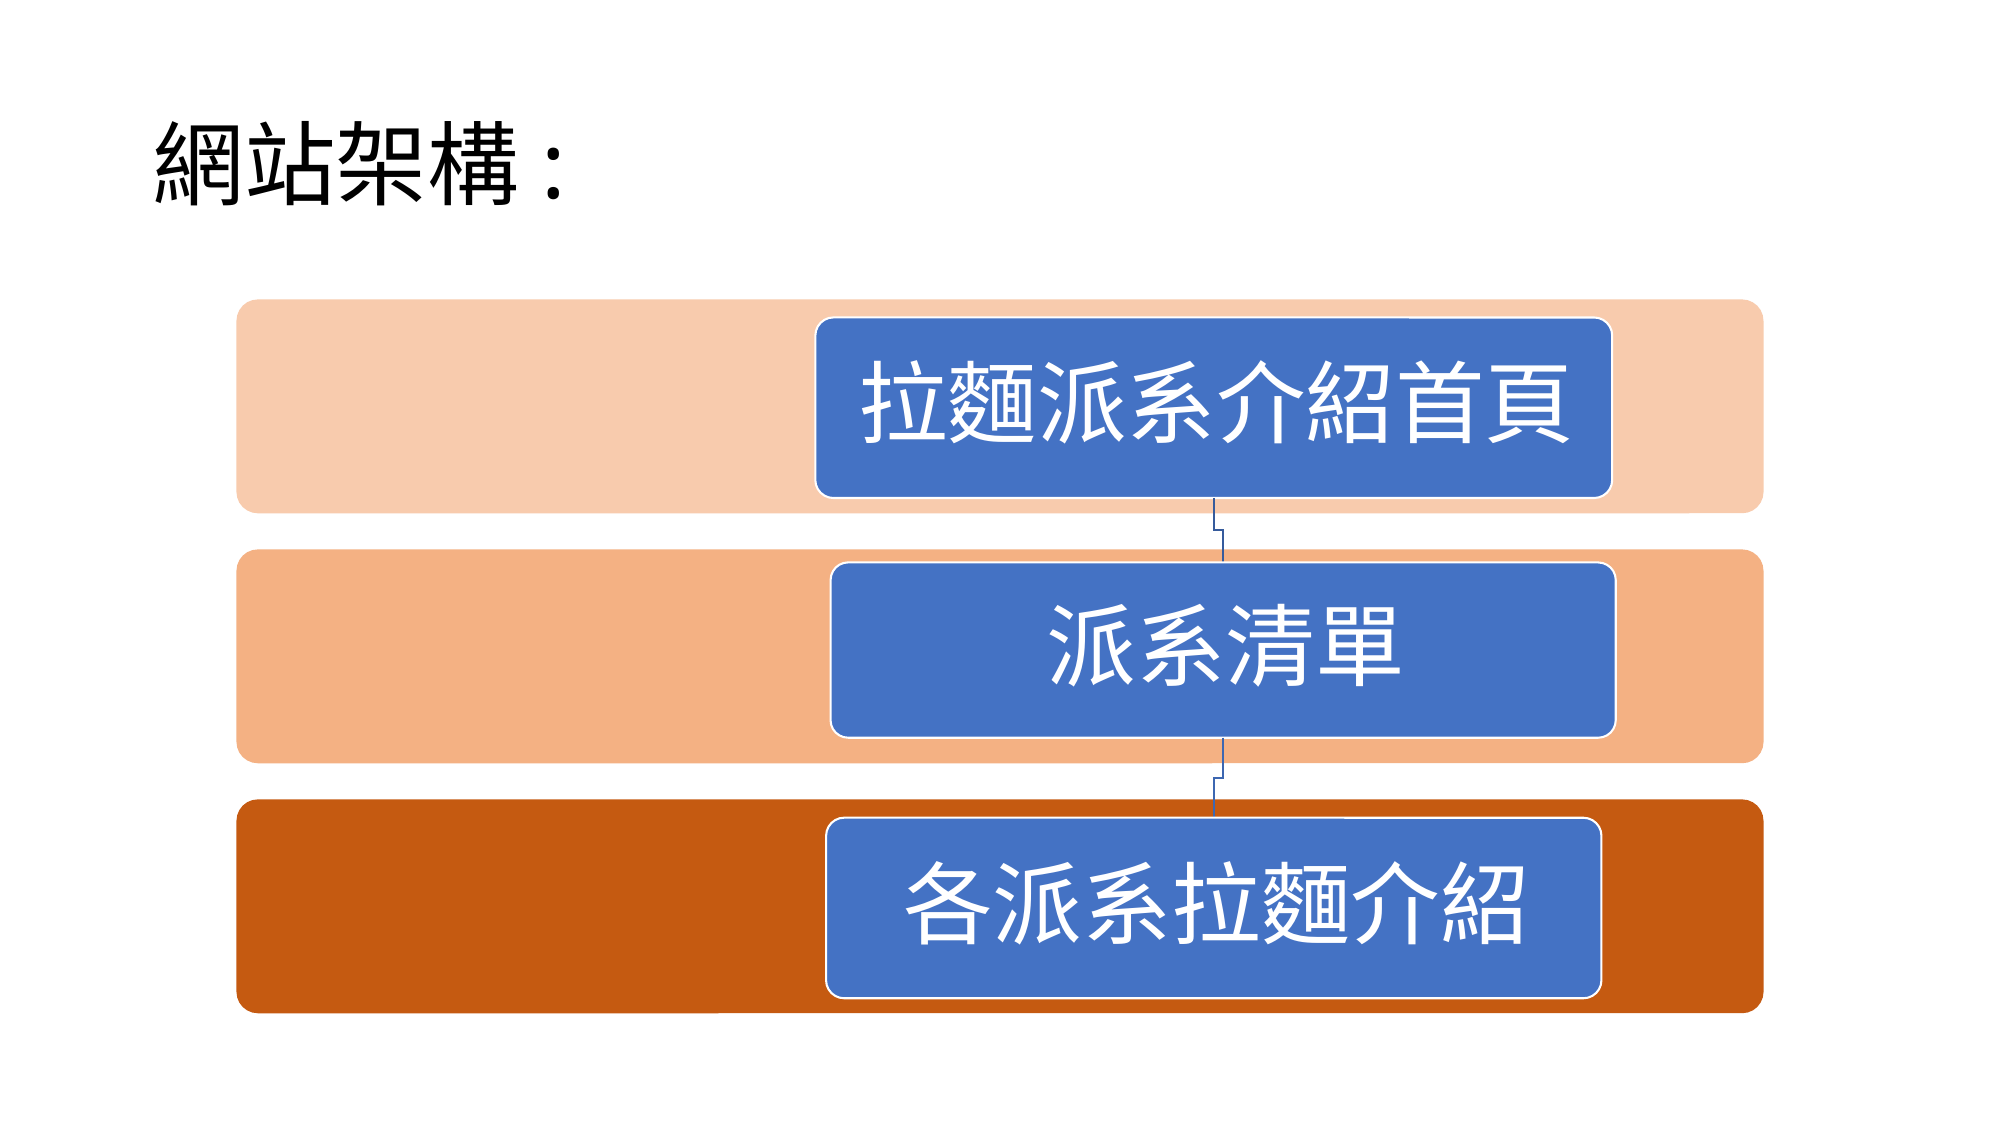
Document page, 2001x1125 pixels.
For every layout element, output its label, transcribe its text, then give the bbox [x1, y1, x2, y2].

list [137, 299, 1863, 1014]
title 網站架構: [137, 59, 1863, 278]
